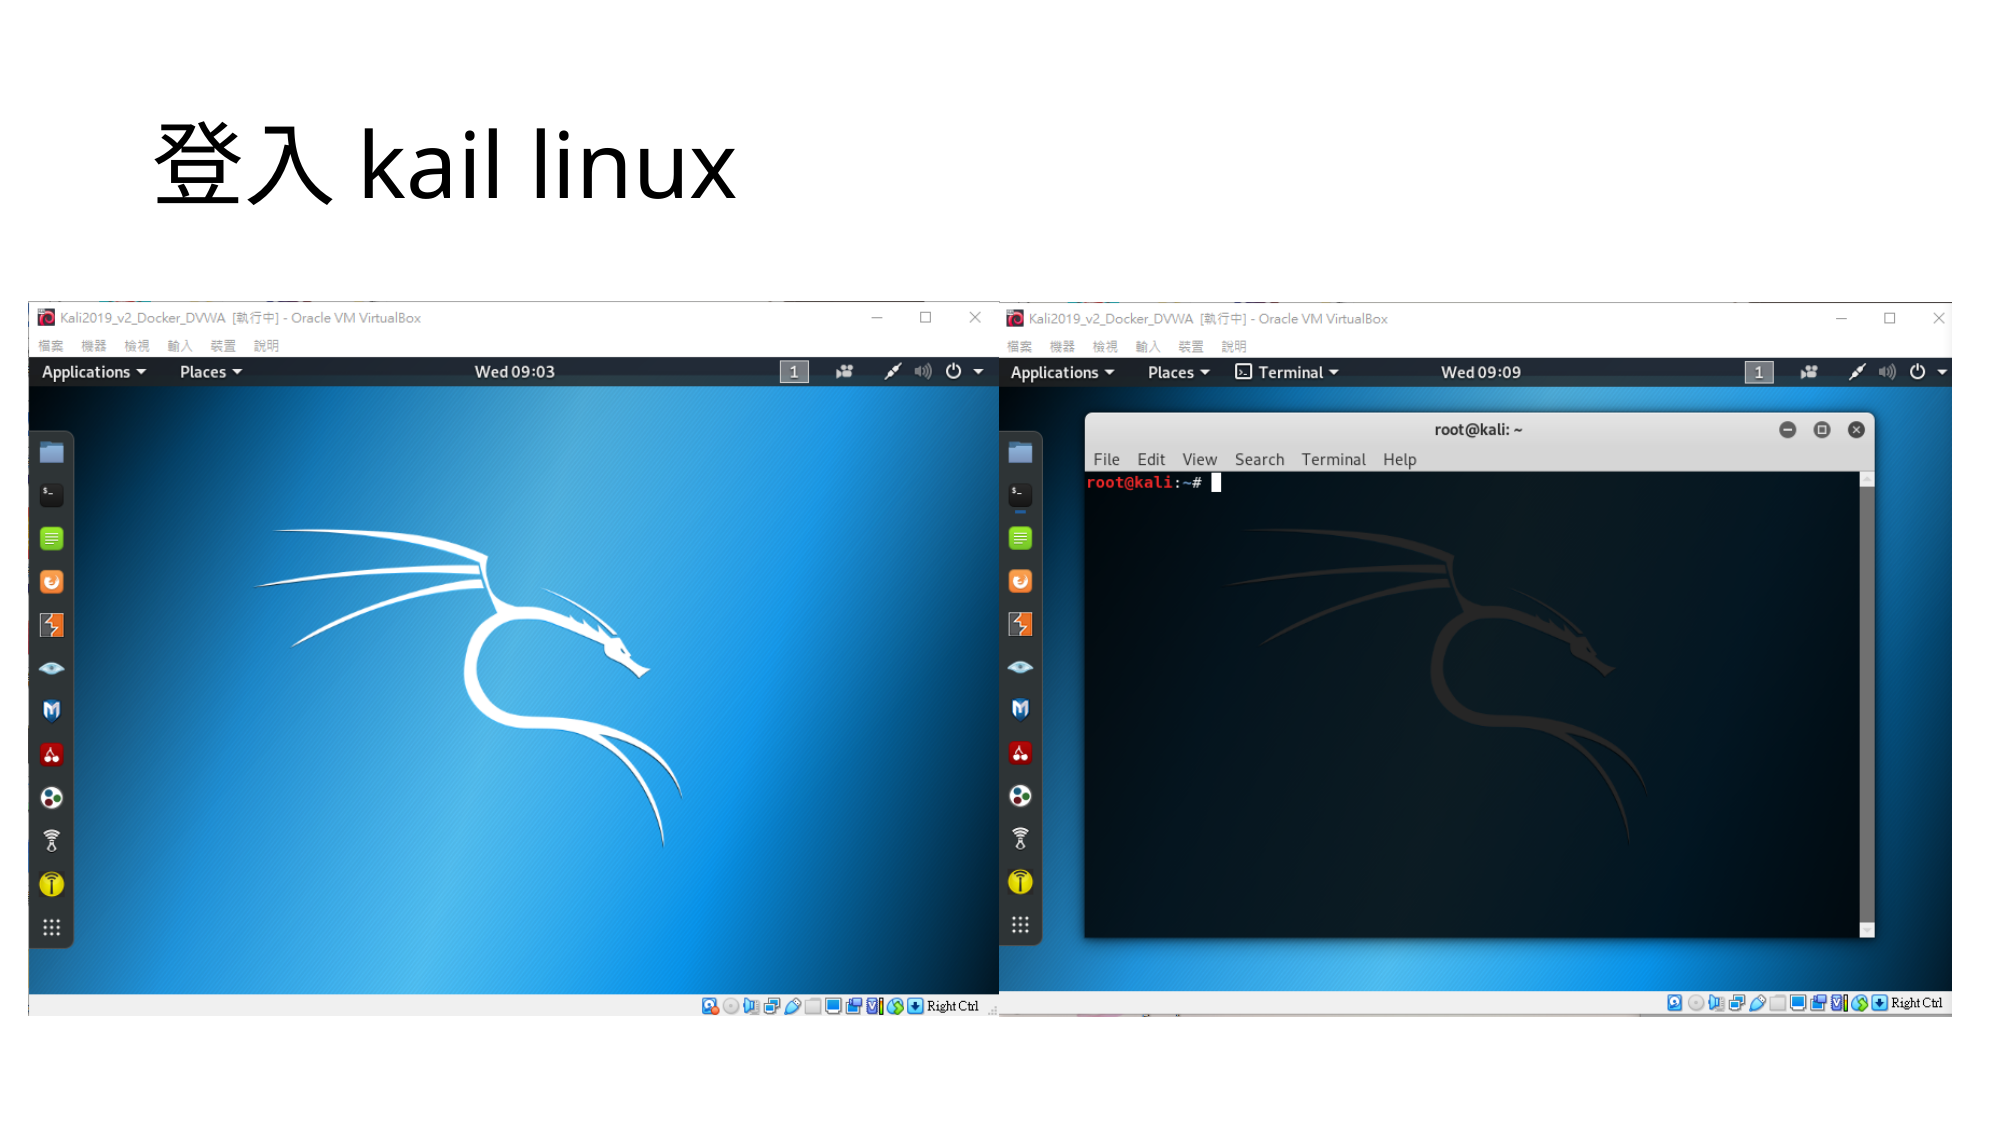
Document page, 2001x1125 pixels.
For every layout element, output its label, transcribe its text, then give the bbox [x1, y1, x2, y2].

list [28, 301, 1001, 1016]
title 登入kail linux [137, 59, 1863, 278]
picture [999, 302, 1952, 1017]
